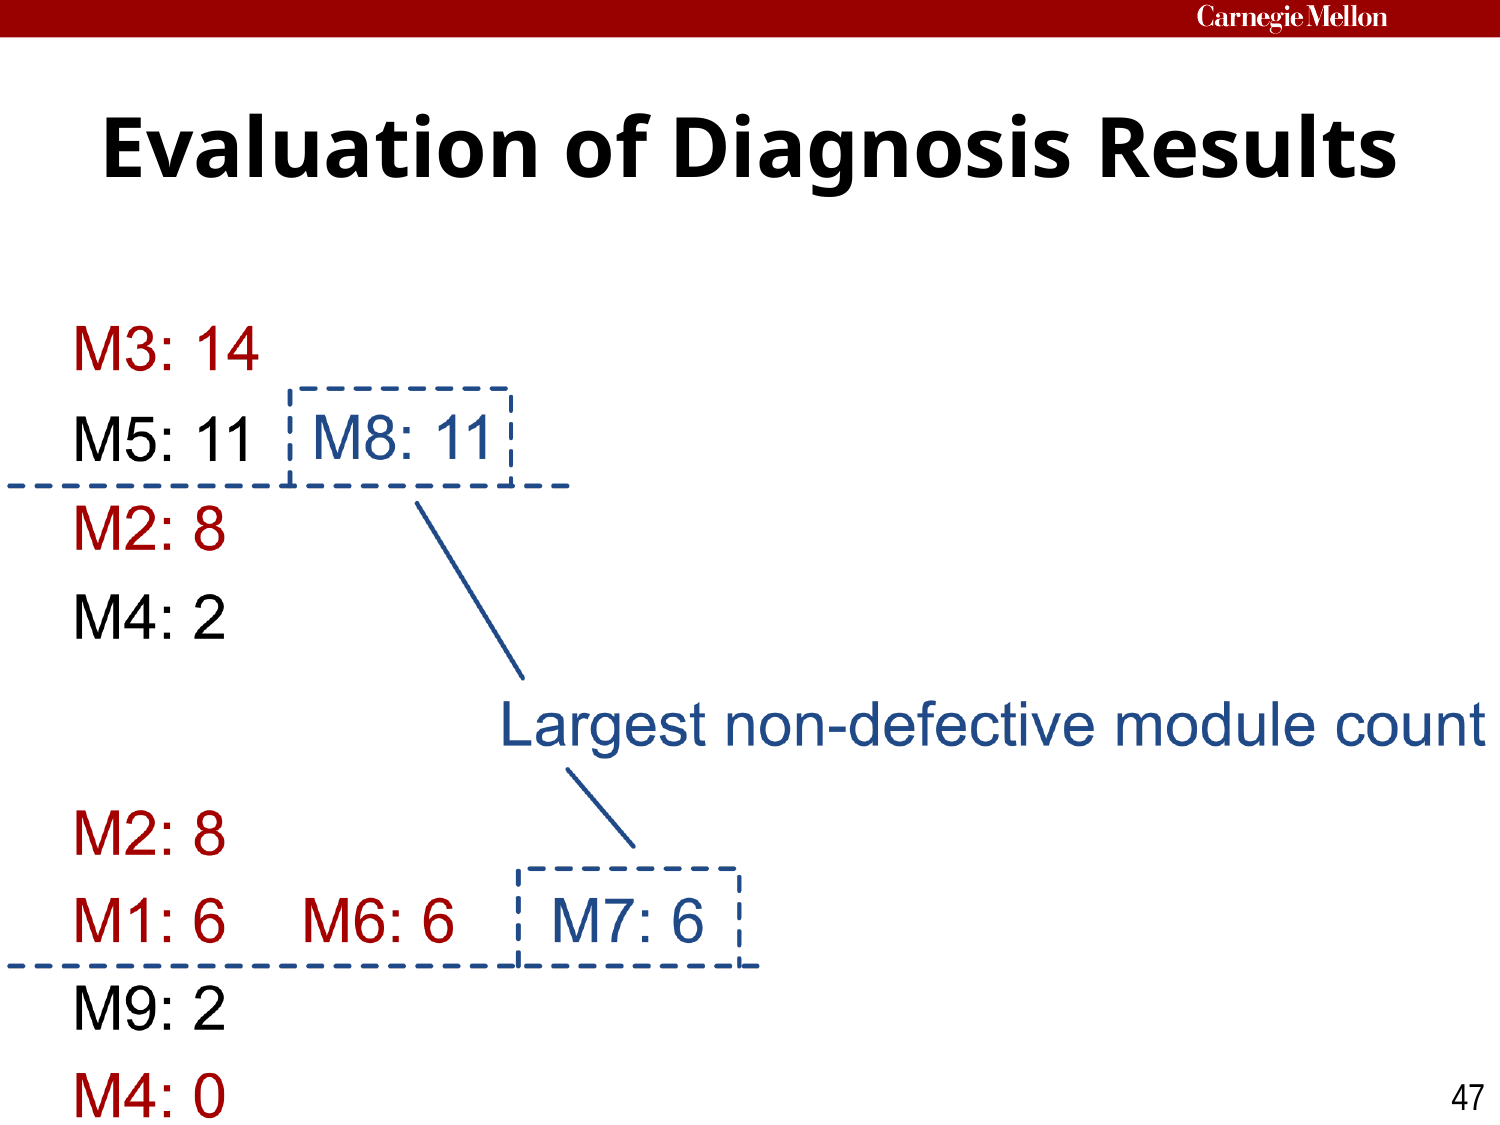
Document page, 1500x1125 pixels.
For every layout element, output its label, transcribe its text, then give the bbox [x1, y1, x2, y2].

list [0, 316, 1500, 1125]
title Evaluation of Diagnosis Results [0, 49, 1500, 238]
picture [1197, 4, 1388, 34]
